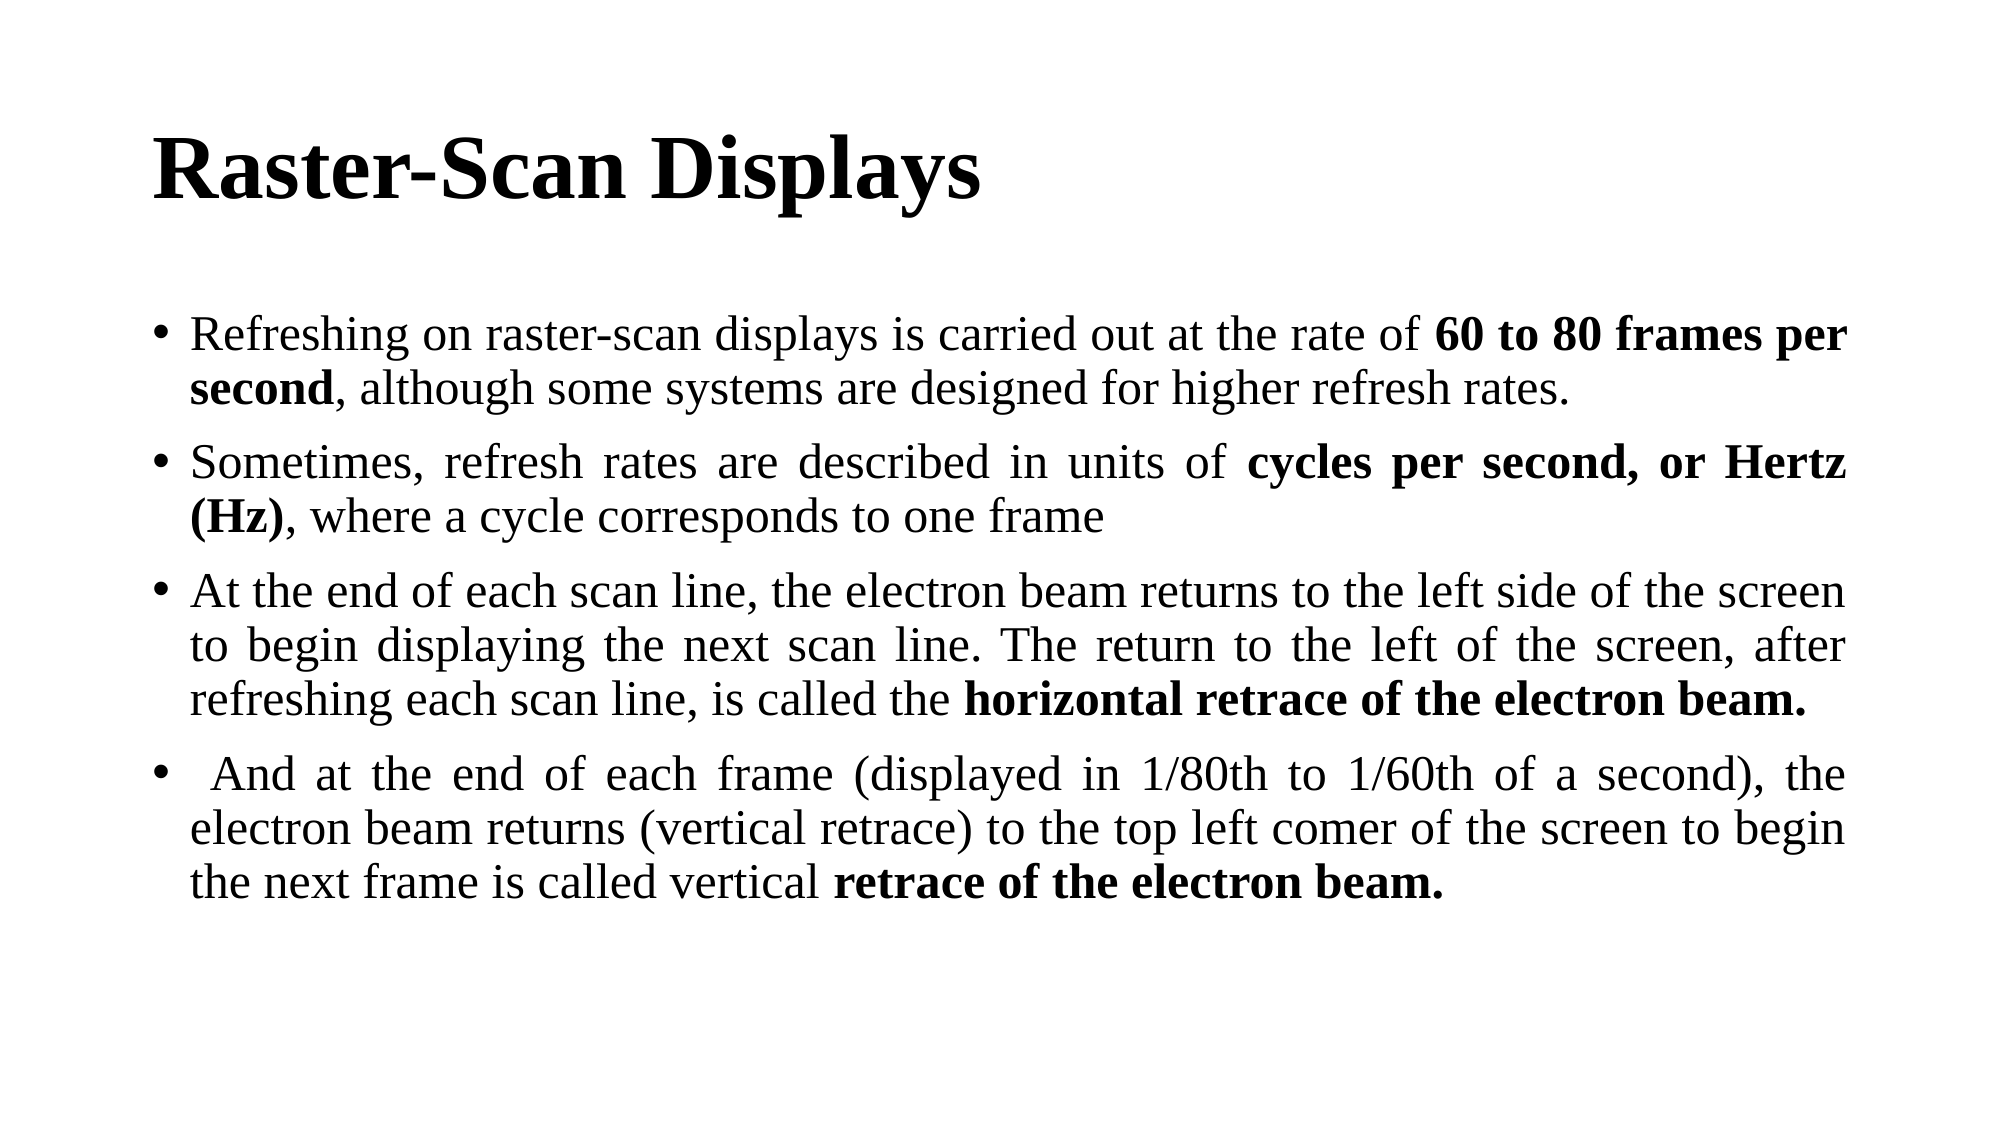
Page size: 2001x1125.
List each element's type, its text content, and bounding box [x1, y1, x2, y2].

list Refreshing on raster-scan displays is carried out at the rate of 60 to 80 frames per second, although some systems are designed for higher refresh rates. Sometimes, refresh rates are described in units of cycles per second, or Hertz (Hz), where a cycle corresponds to one frame At the end of each scan line, the electron beam returns to the left side of the screen to begin displaying the next scan line. The return to the left of the screen, after refreshing each scan line, is called the horizontal retrace of the electron beam. And at the end of each frame (displayed in 1/80th to 1/60th of a second), the electron beam returns (vertical retrace) to the top left comer of the screen to begin the next frame is called vertical retrace of the electron beam. [137, 299, 1863, 1014]
title Raster-Scan Displays [137, 59, 1863, 278]
